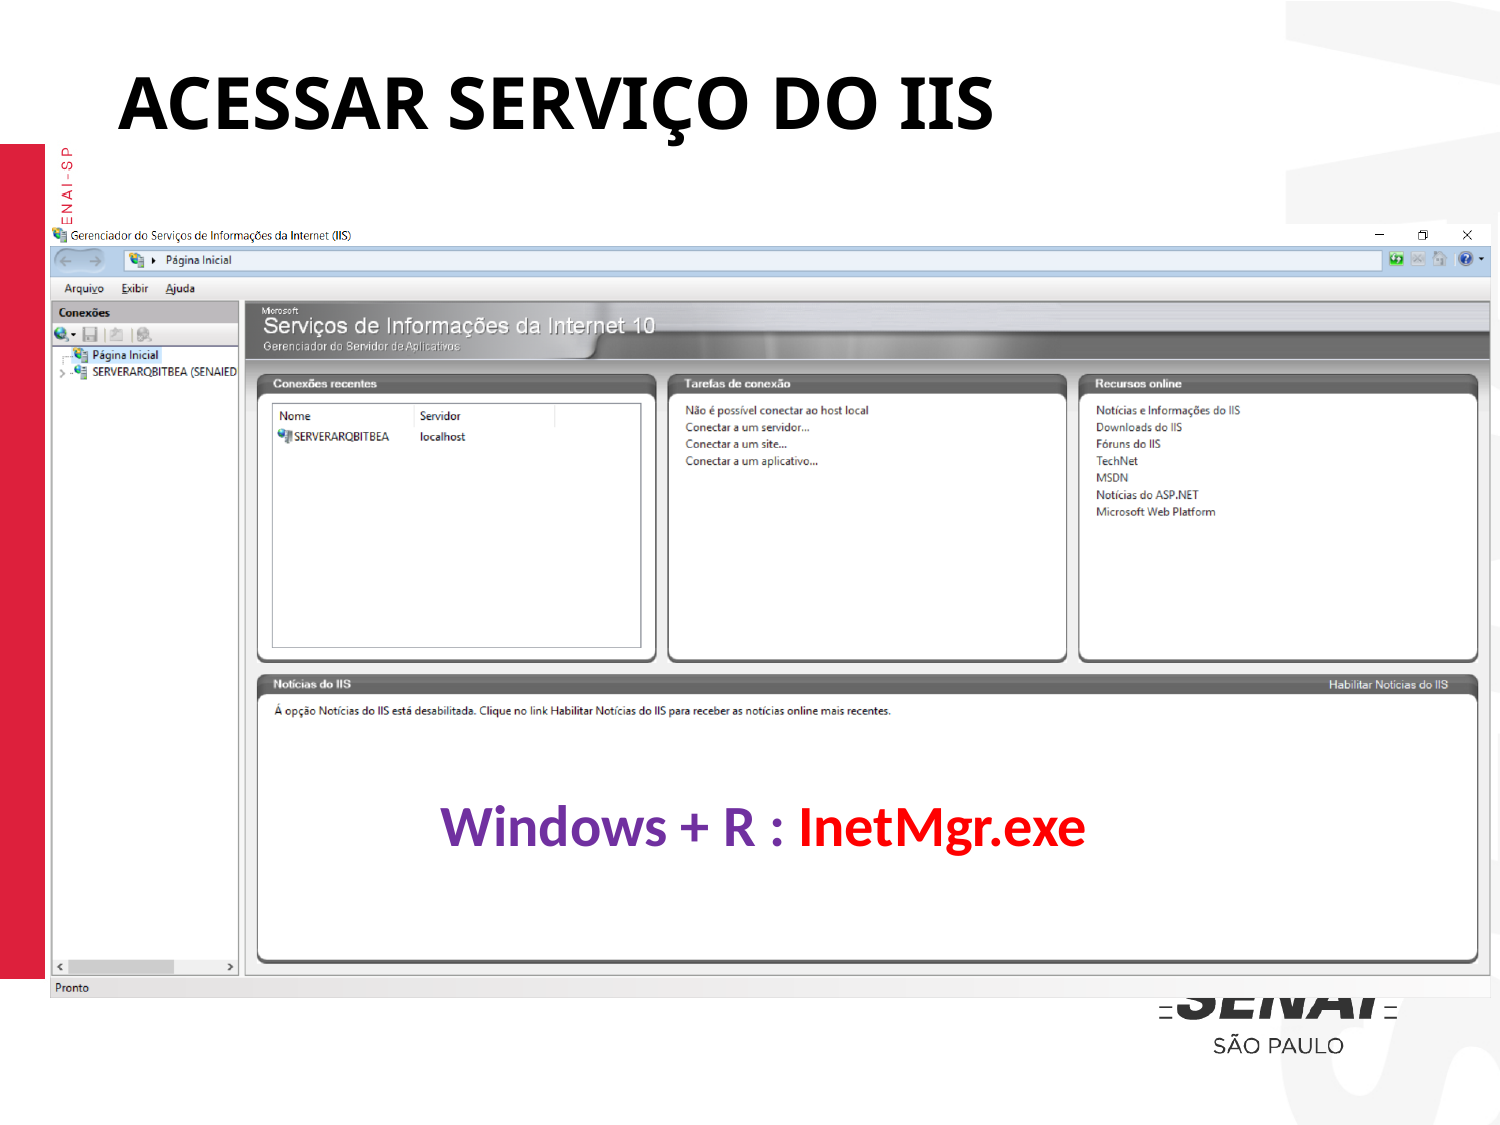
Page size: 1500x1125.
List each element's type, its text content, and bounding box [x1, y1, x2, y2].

list ACESSAR SERVIÇO DO IIS [103, 59, 1286, 153]
picture [0, 0, 1500, 1125]
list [50, 224, 1491, 998]
